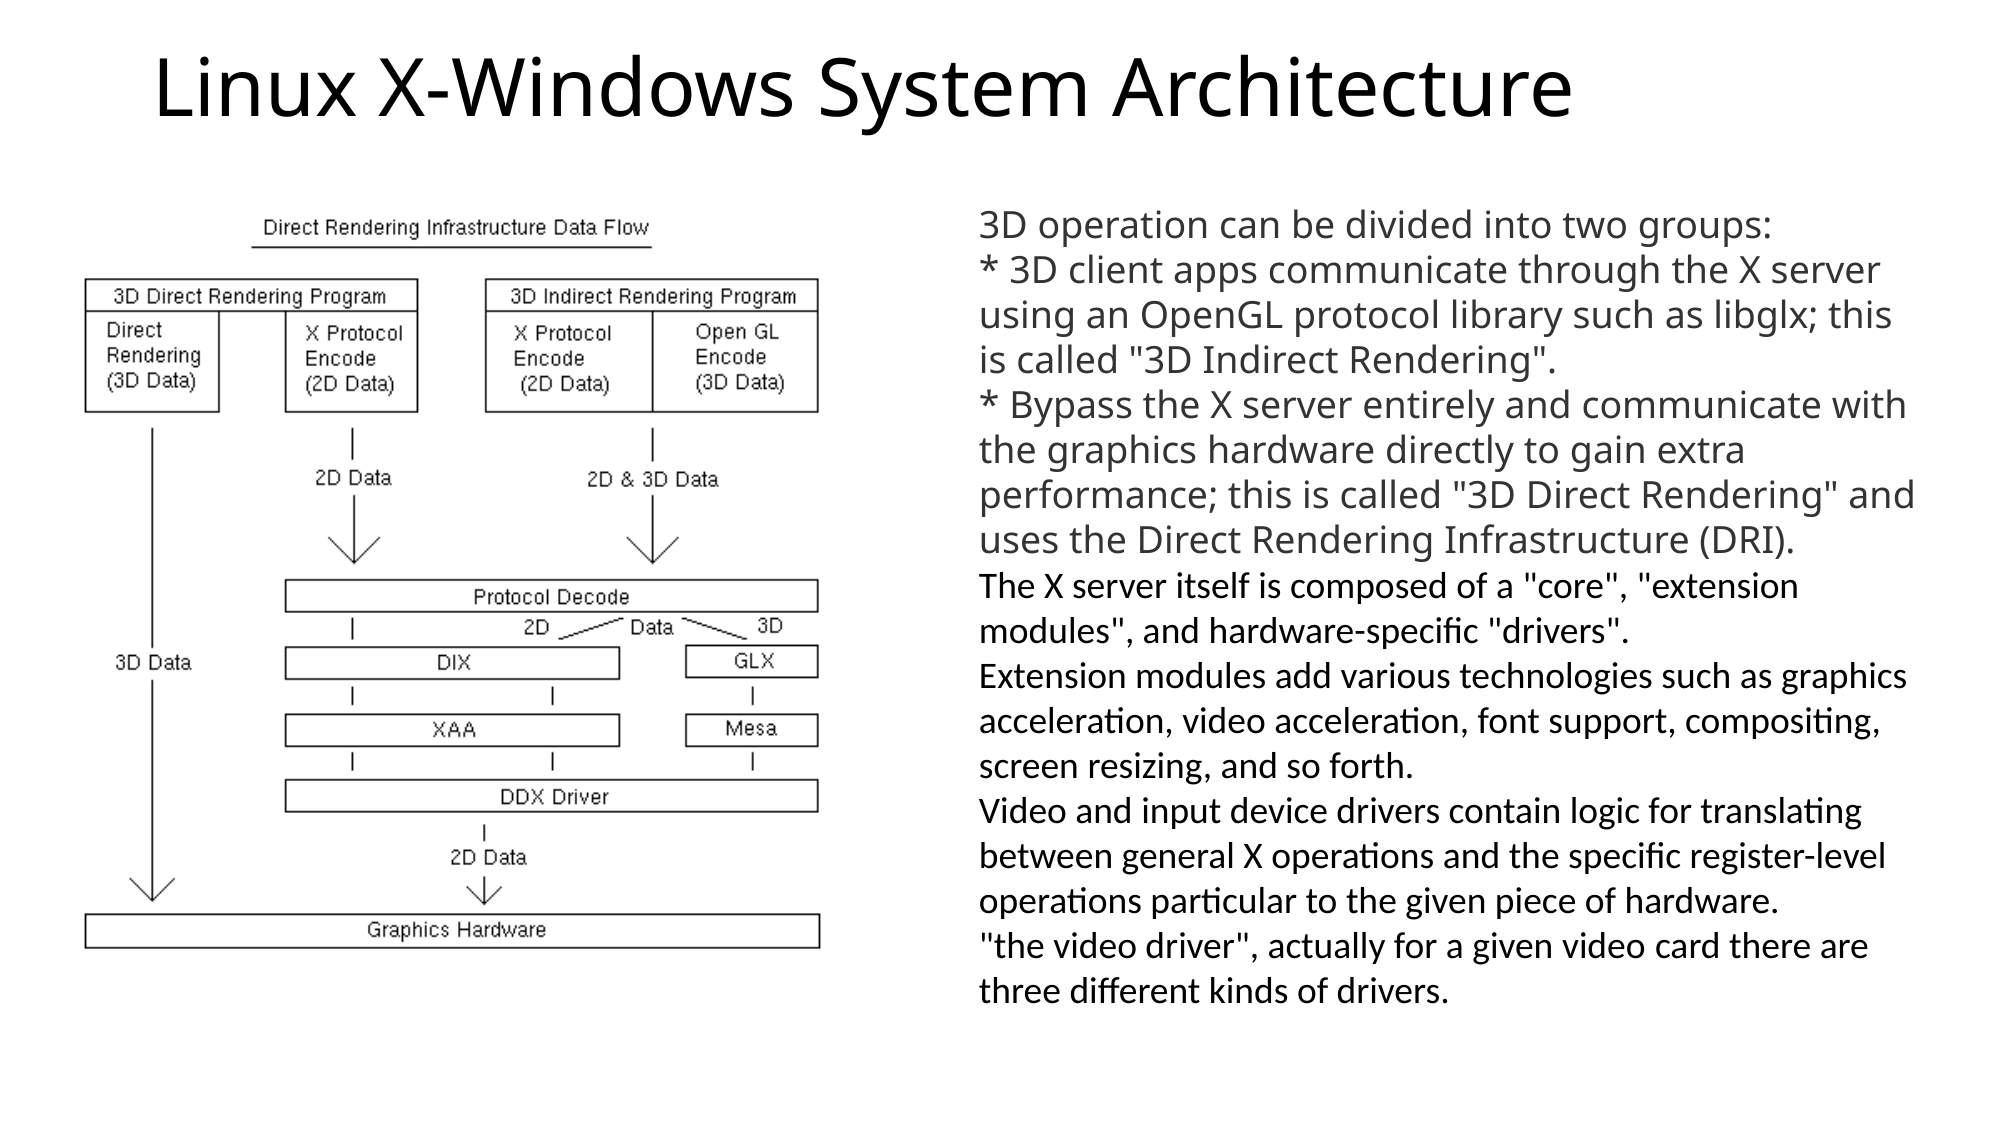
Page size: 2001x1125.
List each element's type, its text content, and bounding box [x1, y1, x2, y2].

title Linux X-Windows System Architecture [137, 39, 1863, 142]
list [50, 193, 854, 986]
text_box 3D operation can be divided into two groups: * 3D client apps communicate through the X server using an OpenGL protocol library such as libglx; this is called "3D Indirect Rendering". * Bypass the X server entirely and communicate with the graphics hardware directly to gain extra performance; this is called "3D Direct Rendering" and uses the Direct Rendering Infrastructure (DRI). The X server itself is composed of a "core", "extension modules", and hardware-specific "drivers". Extension modules add various technologies such as graphics acceleration, video acceleration, font support, compositing, screen resizing, and so forth. Video and input device drivers contain logic for translating between general X operations and the specific register-level operations particular to the given piece of hardware. "the video driver", actually for a given video card there are three different kinds of drivers. [964, 193, 1932, 1063]
